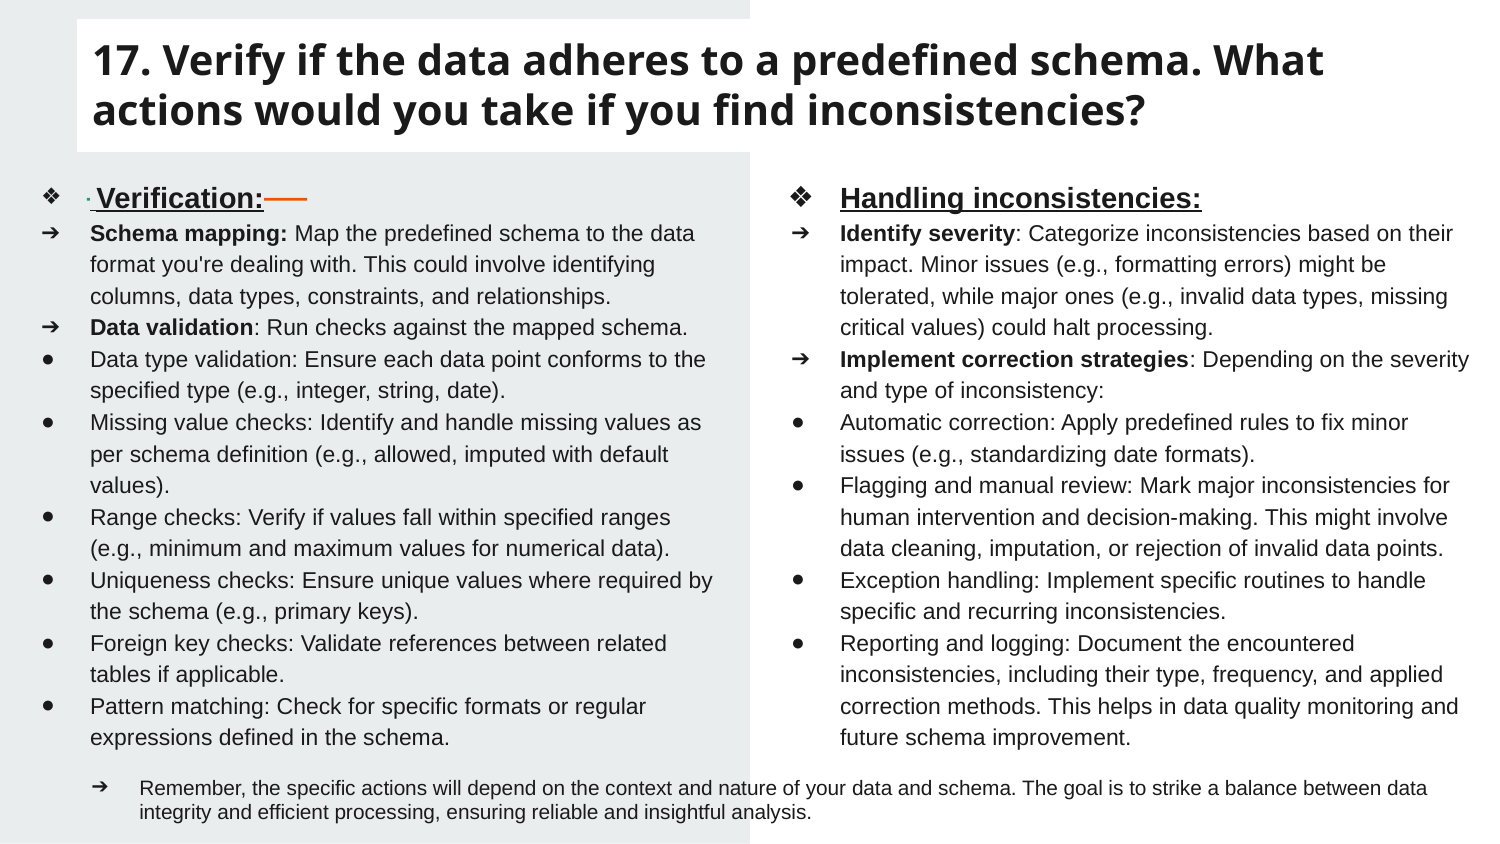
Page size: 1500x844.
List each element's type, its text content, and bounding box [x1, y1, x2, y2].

title 17. Verify if the data adheres to a predefined schema. What actions would you take if you find inconsistencies? [77, 18, 1423, 152]
text_box Remember, the specific actions will depend on the context and nature of your data and schema. The goal is to strike a balance between data integrity and efficient processing, ensuring reliable and insightful analysis. [49, 759, 1451, 828]
text_box Handling inconsistencies: Identify severity: Categorize inconsistencies based on their impact. Minor issues (e.g., formatting errors) might be tolerated, while major ones (e.g., invalid data types, missing critical values) could halt processing. Implement correction strategies: Depending on the severity and type of inconsistency: Automatic correction: Apply predefined rules to fix minor issues (e.g., standardizing date formats). Flagging and manual review: Mark major inconsistencies for human intervention and decision-making. This might involve data cleaning, imputation, or rejection of invalid data points. Exception handling: Implement specific routines to handle specific and recurring inconsistencies. Reporting and logging: Document the encountered inconsistencies, including their type, frequency, and applied correction methods. This helps in data quality monitoring and future schema improvement. [750, 164, 1494, 797]
text_box Verification: Schema mapping: Map the predefined schema to the data format you're dealing with. This could involve identifying columns, data types, constraints, and relationships. Data validation: Run checks against the mapped schema. Data type validation: Ensure each data point conforms to the specified type (e.g., integer, string, date). Missing value checks: Identify and handle missing values as per schema definition (e.g., allowed, imputed with default values). Range checks: Verify if values fall within specified ranges (e.g., minimum and maximum values for numerical data). Uniqueness checks: Ensure unique values where required by the schema (e.g., primary keys). Foreign key checks: Validate references between related tables if applicable. Pattern matching: Check for specific formats or regular expressions defined in the schema. [0, 164, 744, 829]
